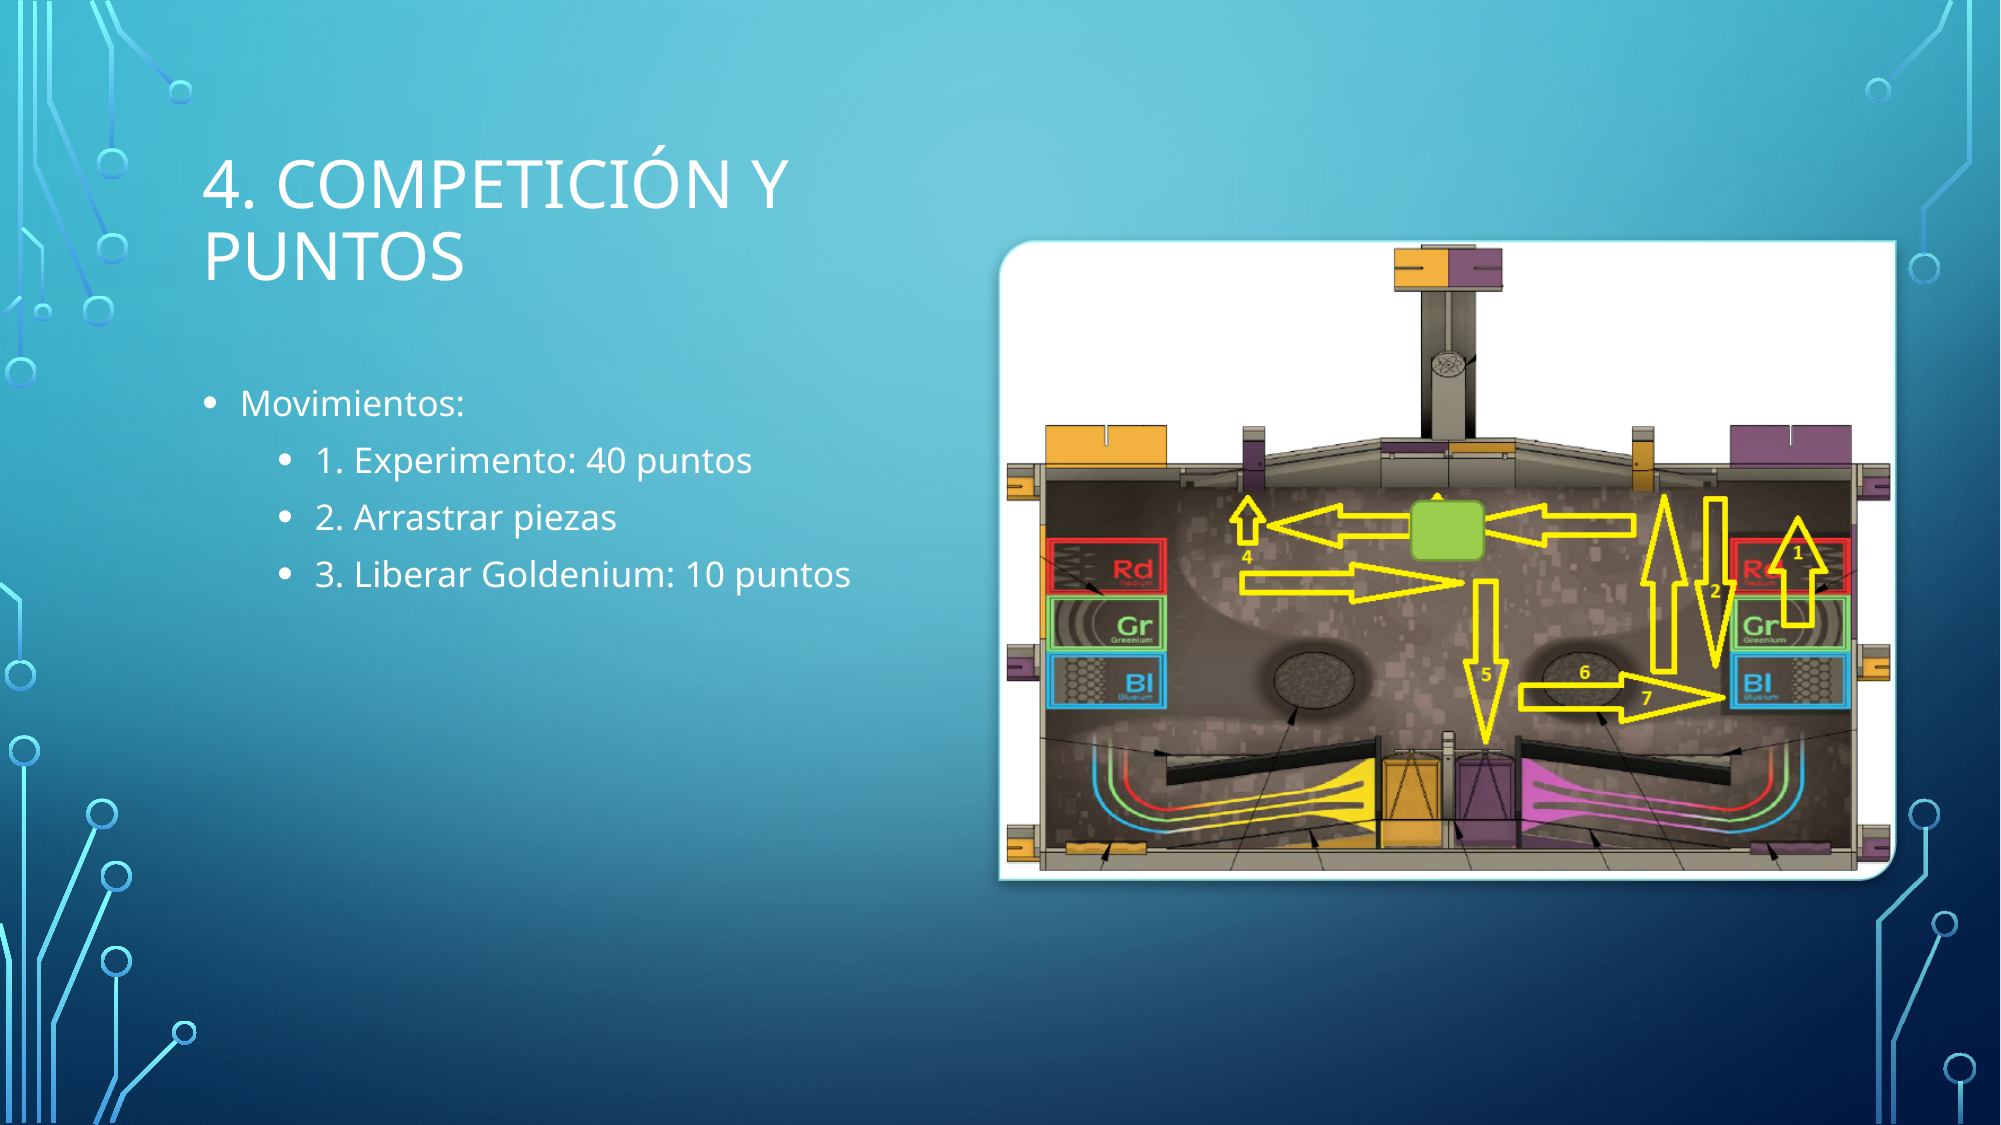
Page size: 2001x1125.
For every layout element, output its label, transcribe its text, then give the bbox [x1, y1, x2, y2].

list Movimientos: 1. Experimento: 40 puntos 2. Arrastrar piezas 3. Liberar Goldenium: 10 puntos [187, 369, 919, 1020]
picture [999, 241, 1896, 880]
text_box 4. COMPETICIÓN Y PUNTOS [187, 101, 919, 344]
